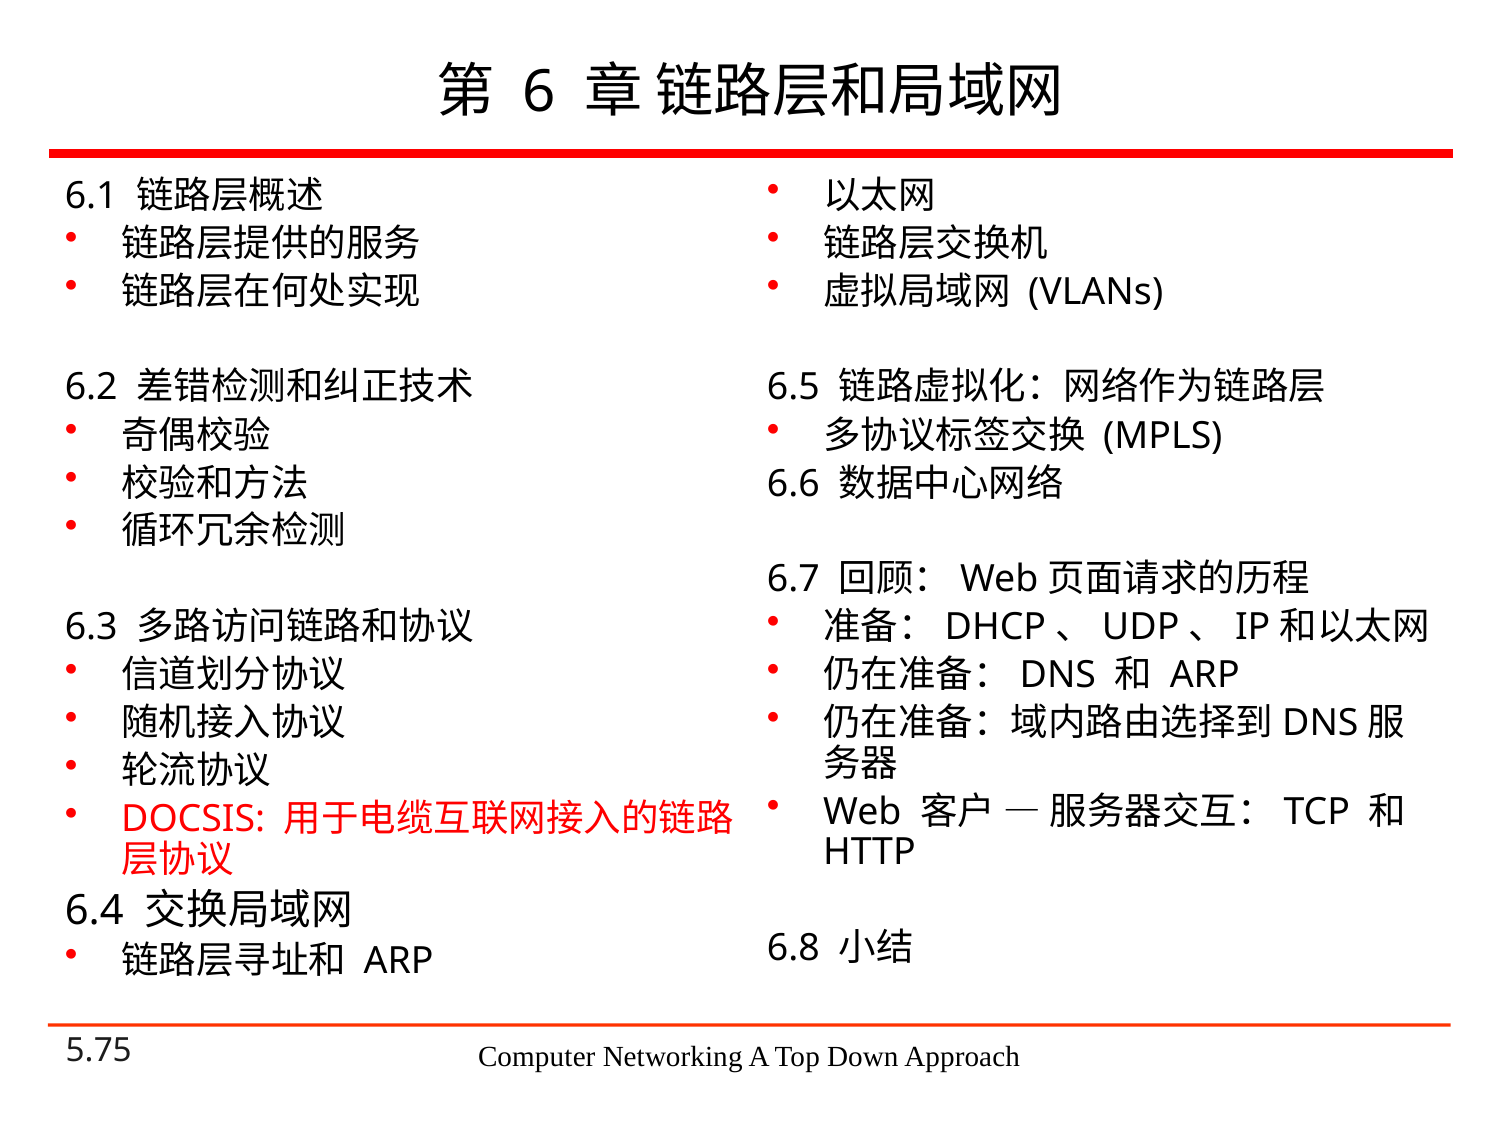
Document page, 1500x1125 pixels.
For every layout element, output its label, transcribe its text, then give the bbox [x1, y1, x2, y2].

title 第 6 章 链路层和局域网 [49, 35, 1451, 141]
list 6.1 链路层概述 链路层提供的服务 链路层在何处实现 6.2 差错检测和纠正技术 奇偶校验 校验和方法 循环冗余检测 6.3 多路访问链路和协议 信道划分协议 随机接入协议 轮流协议 DOCSIS: 用于电缆互联网接入的链路层协议 6.4 交换局域网 链路层寻址和 ARP [49, 168, 751, 1016]
list 以太网 链路层交换机 虚拟局域网 (VLANs) 6.5 链路虚拟化：网络作为链路层 多协议标签交换 (MPLS) 6.6 数据中心网络 6.7 回顾：Web页面请求的历程 准备：DHCP、UDP、IP和以太网 仍在准备：DNS 和 ARP 仍在准备：域内路由选择到DNS服务器 Web 客户 — 服务器交互：TCP 和 HTTP 6.8 小结 [751, 168, 1452, 1016]
